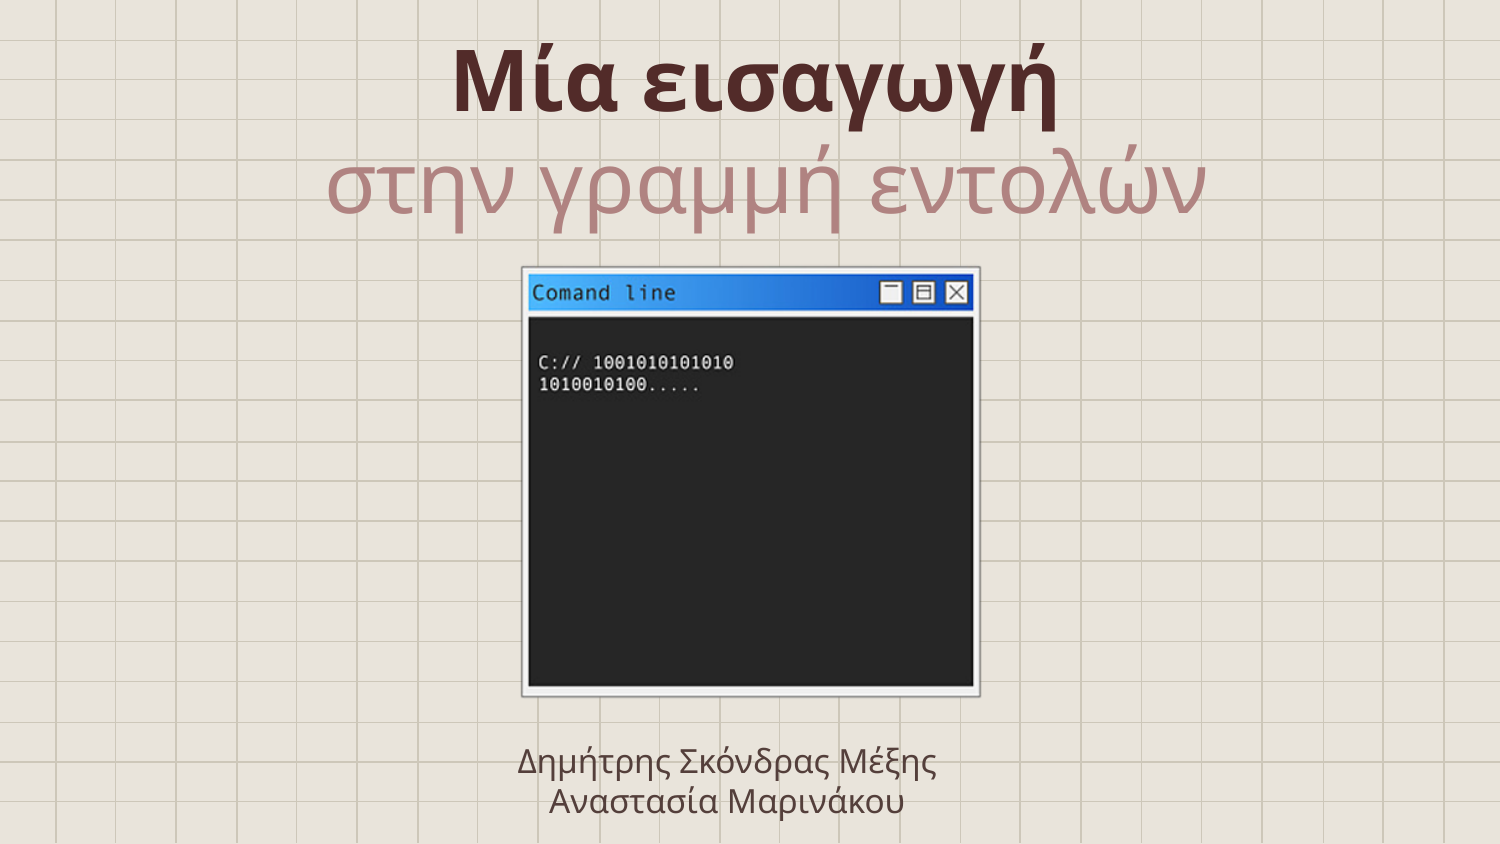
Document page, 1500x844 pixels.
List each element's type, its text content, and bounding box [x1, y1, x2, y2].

list Δημήτρης Σκόνδρας Μέξης Αναστασία Μαρινάκου [430, 742, 1024, 819]
title Μία εισαγωγή στην γραμμή εντολών [194, 0, 1341, 268]
picture [460, 260, 1055, 706]
